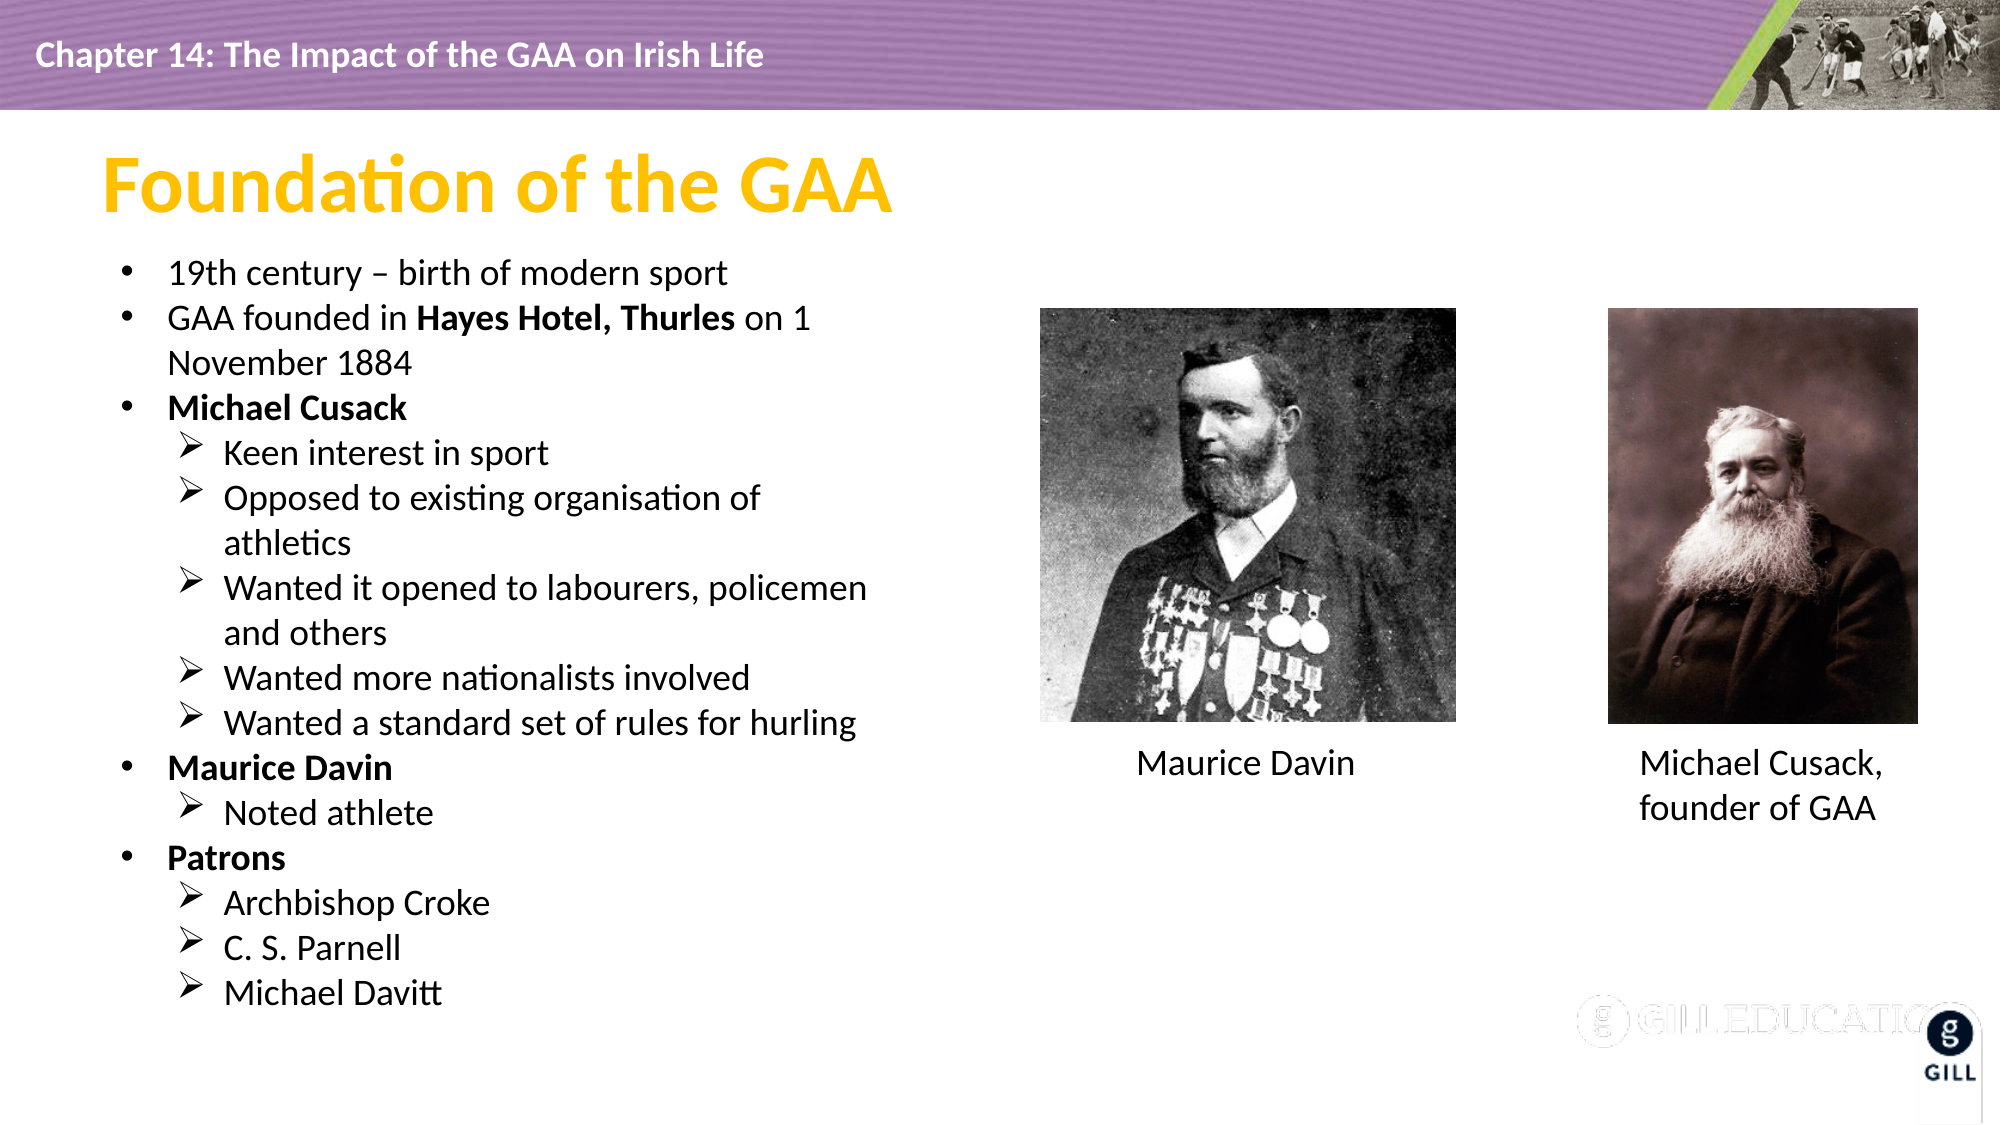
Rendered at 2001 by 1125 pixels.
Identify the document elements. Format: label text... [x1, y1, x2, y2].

picture [0, 0, 2000, 110]
text_box Maurice Davin [1121, 730, 1374, 791]
text_box 19th century – birth of modern sport GAA founded in Hayes Hotel, Thurles on 1 November 1884 Michael Cusack Keen interest in sport Opposed to existing organisation of athletics Wanted it opened to labourers, policemen and others Wanted more nationalists involved Wanted a standard set of rules for hurling Maurice Davin Noted athlete Patrons Archbishop Croke C. S. Parnell Michael Davitt [105, 240, 899, 1021]
text_box Michael Cusack, founder of GAA [1624, 730, 1902, 836]
picture [1040, 308, 2001, 1125]
text_box Foundation of the GAA [87, 121, 2000, 237]
